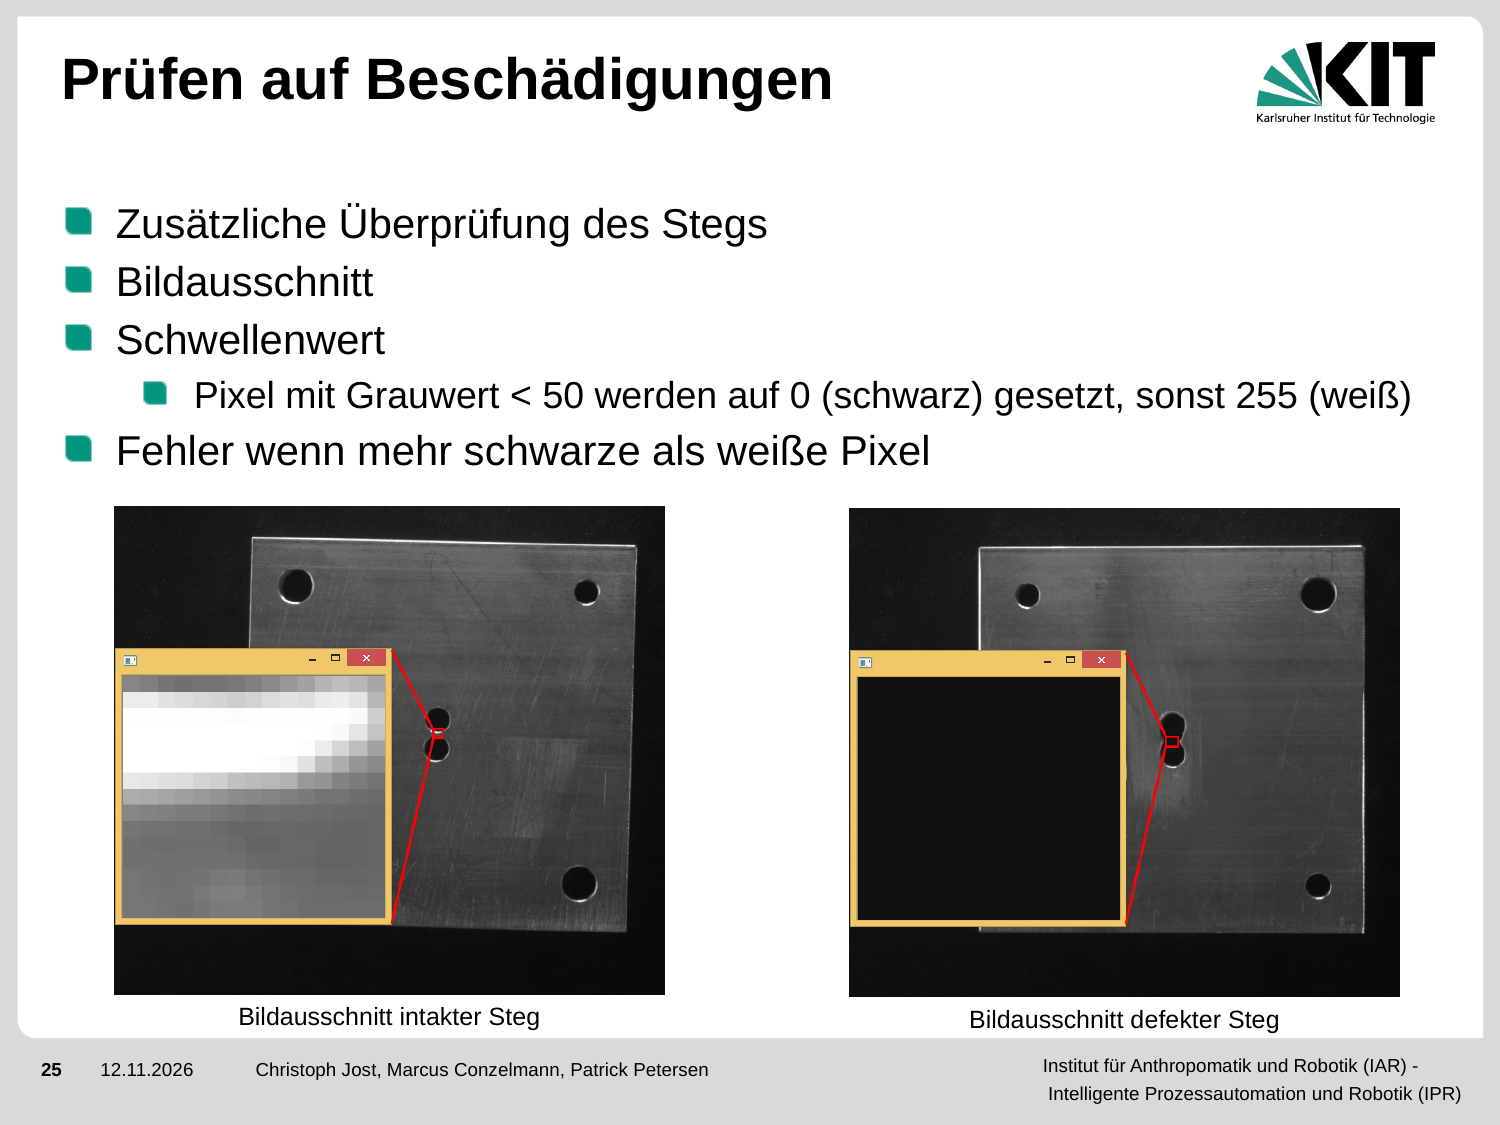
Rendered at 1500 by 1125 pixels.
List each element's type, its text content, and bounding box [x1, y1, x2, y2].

picture [0, 0, 1500, 1125]
text_box Bildausschnitt intakter Steg [223, 1004, 557, 1038]
title Prüfen auf Beschädigungen [17, 23, 1152, 138]
list Zusätzliche Überprüfung des Stegs Bildausschnitt Schwellenwert Pixel mit Grauwert < 50 werden auf 0 (schwarz) gesetzt, sonst 255 (weiß) Fehler wenn mehr schwarze als weiße Pixel [64, 196, 1436, 1000]
text_box Bildausschnitt defekter Steg [954, 1005, 1296, 1042]
